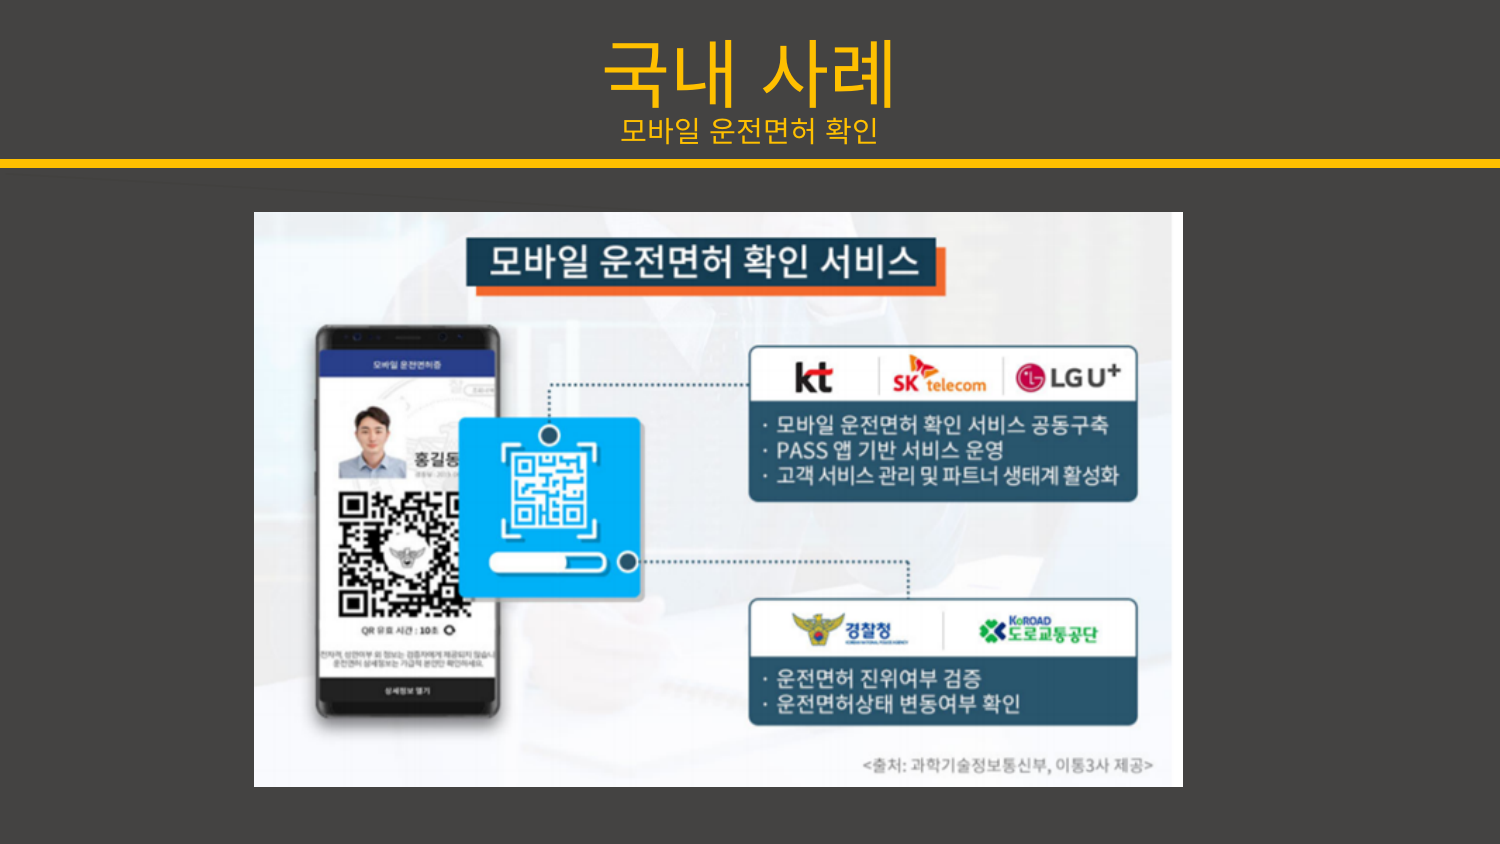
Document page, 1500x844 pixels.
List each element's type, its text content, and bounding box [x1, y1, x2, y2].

list 모바일 운전면허 확인 [0, 106, 1500, 154]
picture [254, 212, 1183, 787]
list 국내 사례 [0, 25, 1500, 106]
